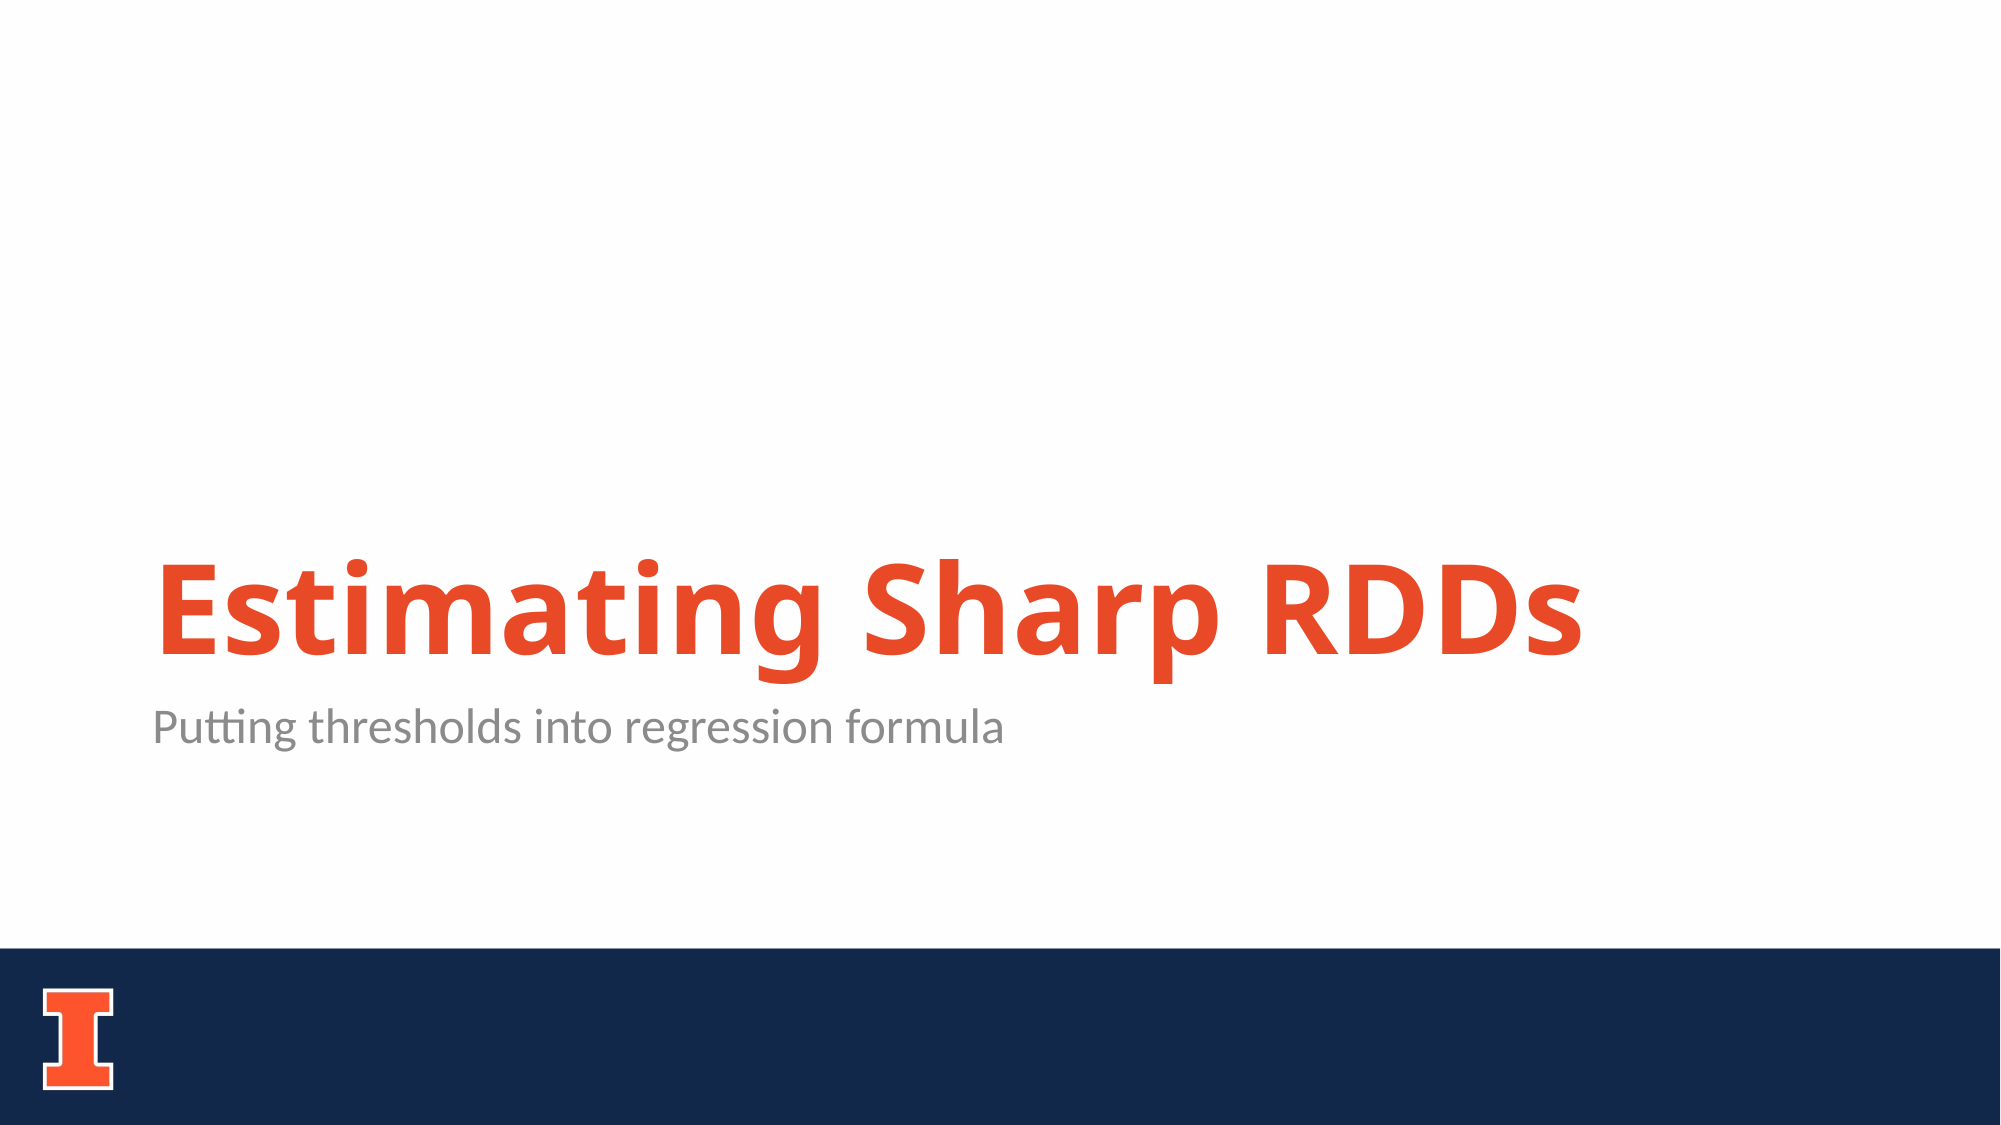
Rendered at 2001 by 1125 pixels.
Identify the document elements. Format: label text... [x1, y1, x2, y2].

picture [0, 0, 2001, 1125]
list Putting thresholds into regression formula [137, 693, 1863, 940]
title Estimating Sharp RDDs [137, 220, 1863, 689]
